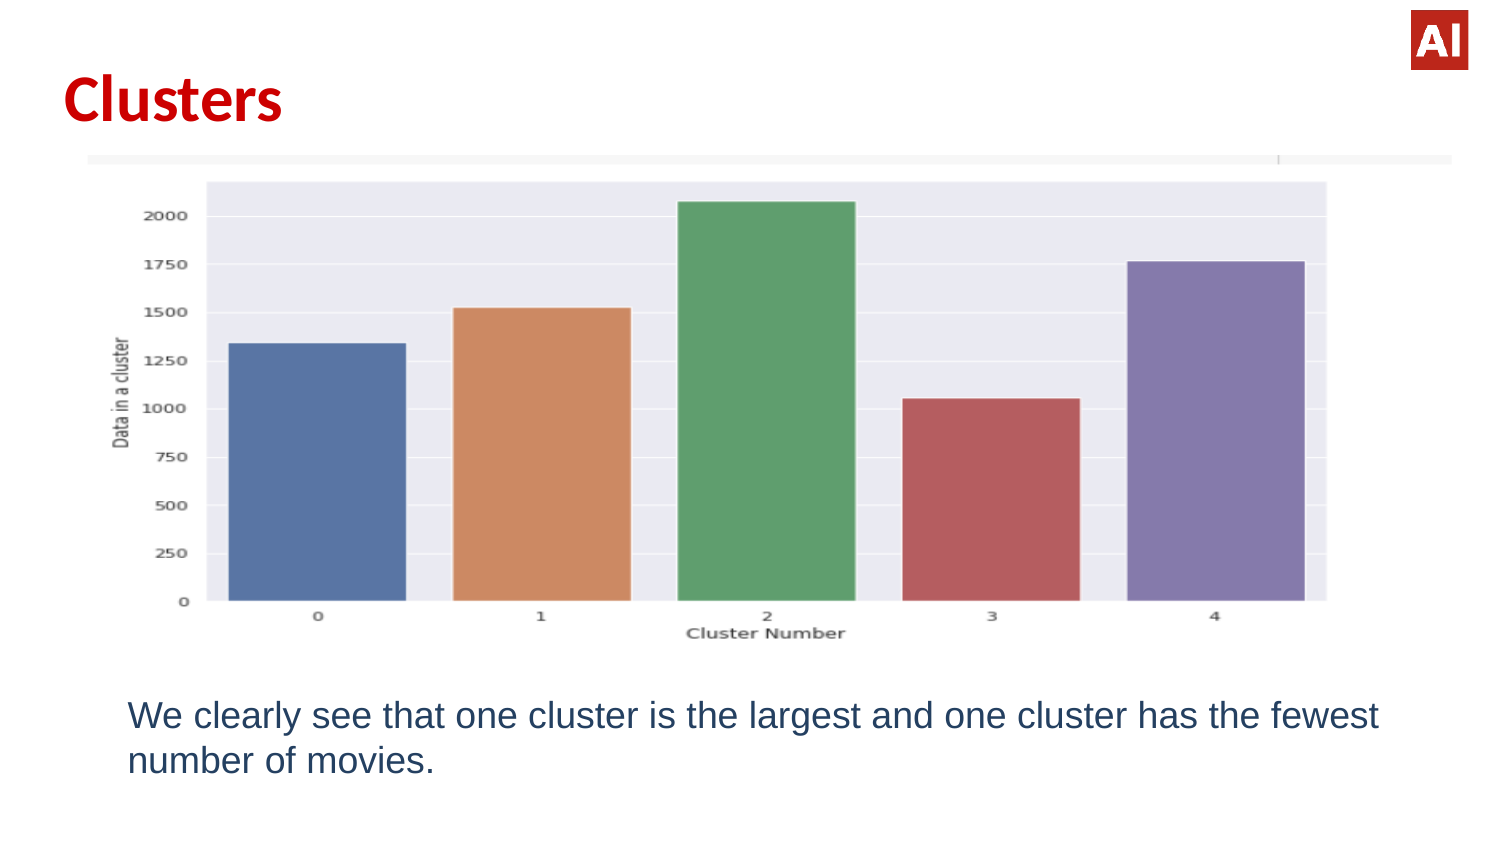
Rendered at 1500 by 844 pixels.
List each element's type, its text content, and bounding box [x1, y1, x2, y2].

text_box We clearly see that one cluster is the largest and one cluster has the fewest number of movies. [112, 683, 1425, 789]
picture [1411, 10, 1469, 70]
title Clusters [62, 52, 461, 196]
text_box [87, 155, 1452, 639]
